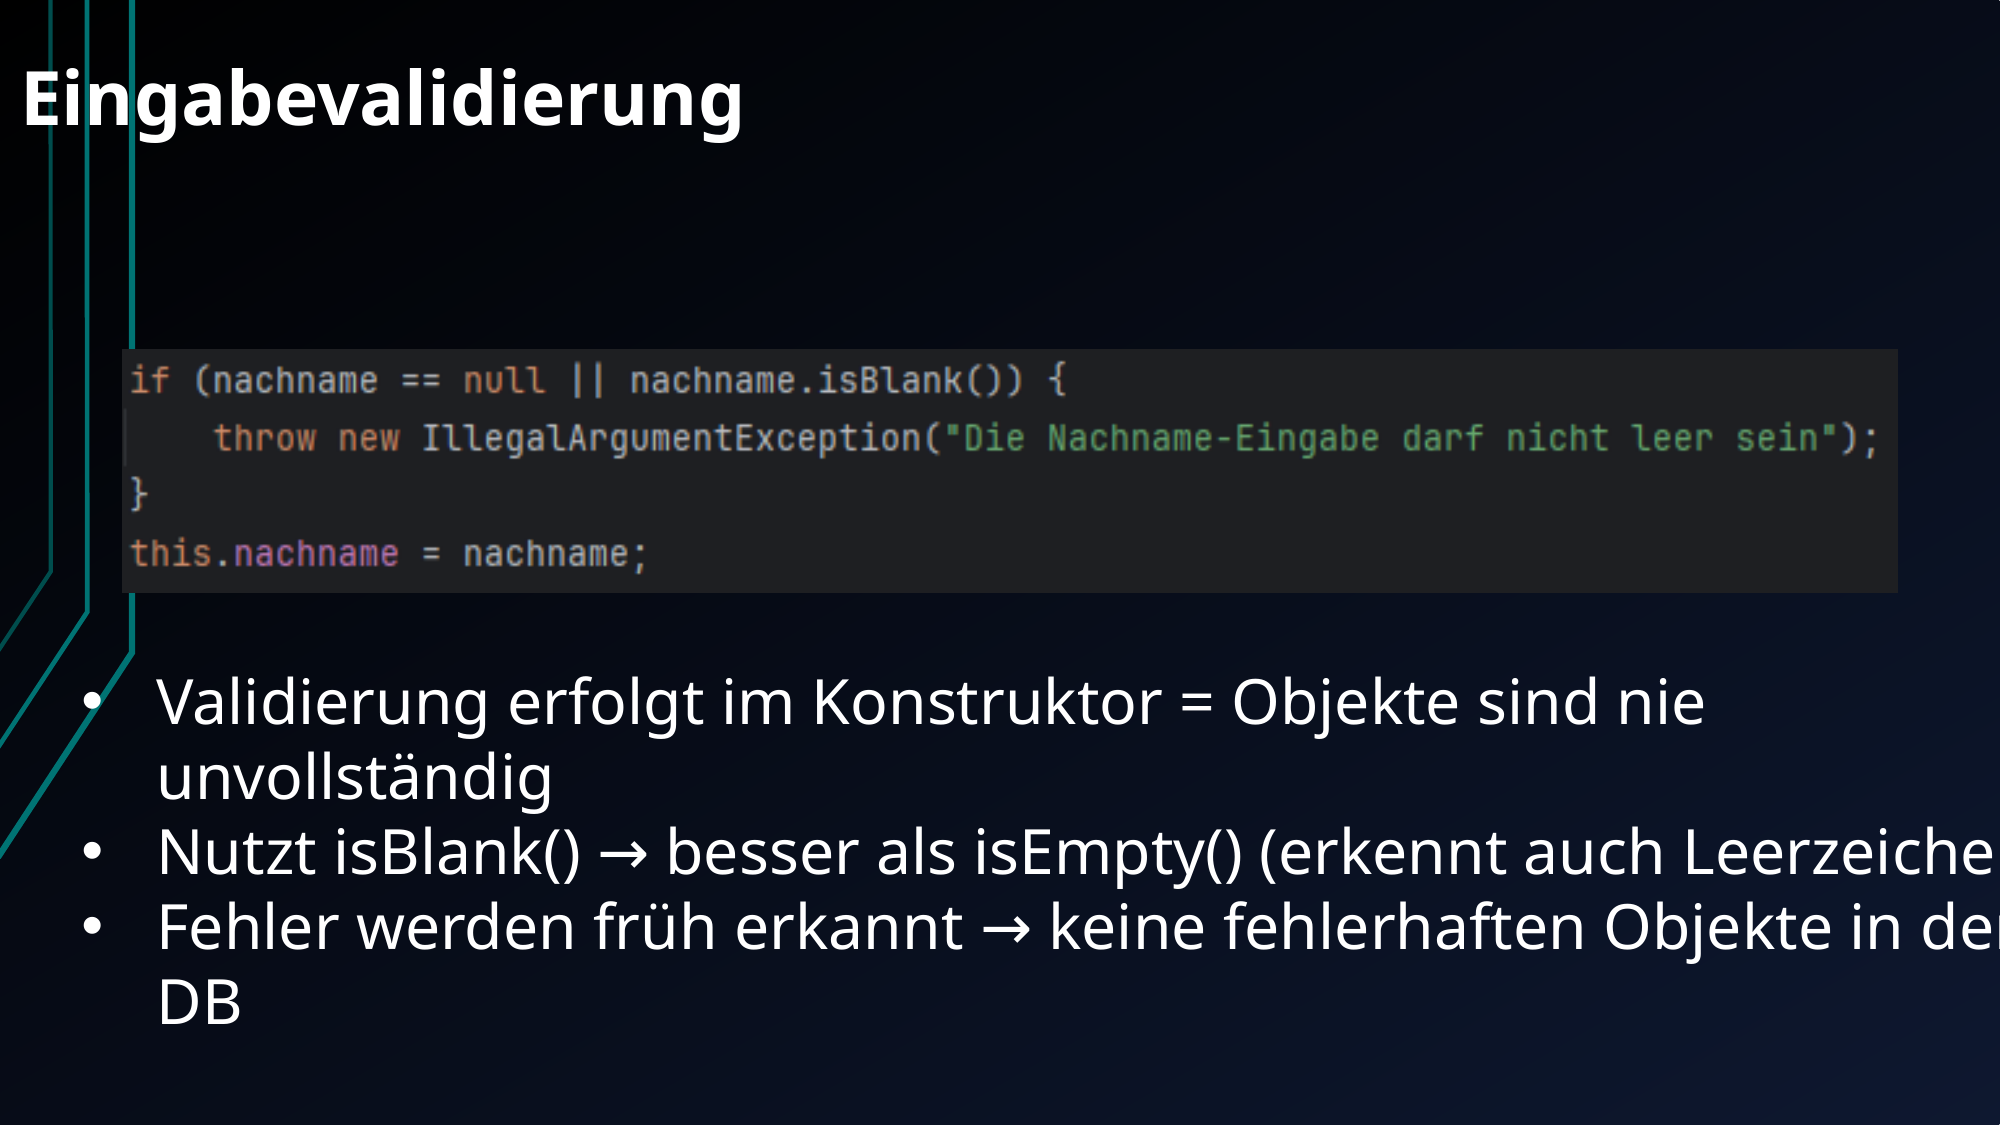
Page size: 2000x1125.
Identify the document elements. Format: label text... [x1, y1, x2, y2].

text_box Validierung erfolgt im Konstruktor = Objekte sind nie unvollständig Nutzt isBlank() → besser als isEmpty() (erkennt auch Leerzeichen) Fehler werden früh erkannt → keine fehlerhaften Objekte in der DB [66, 654, 2000, 1045]
title Eingabevalidierung [0, 42, 1898, 152]
picture [122, 349, 1898, 593]
